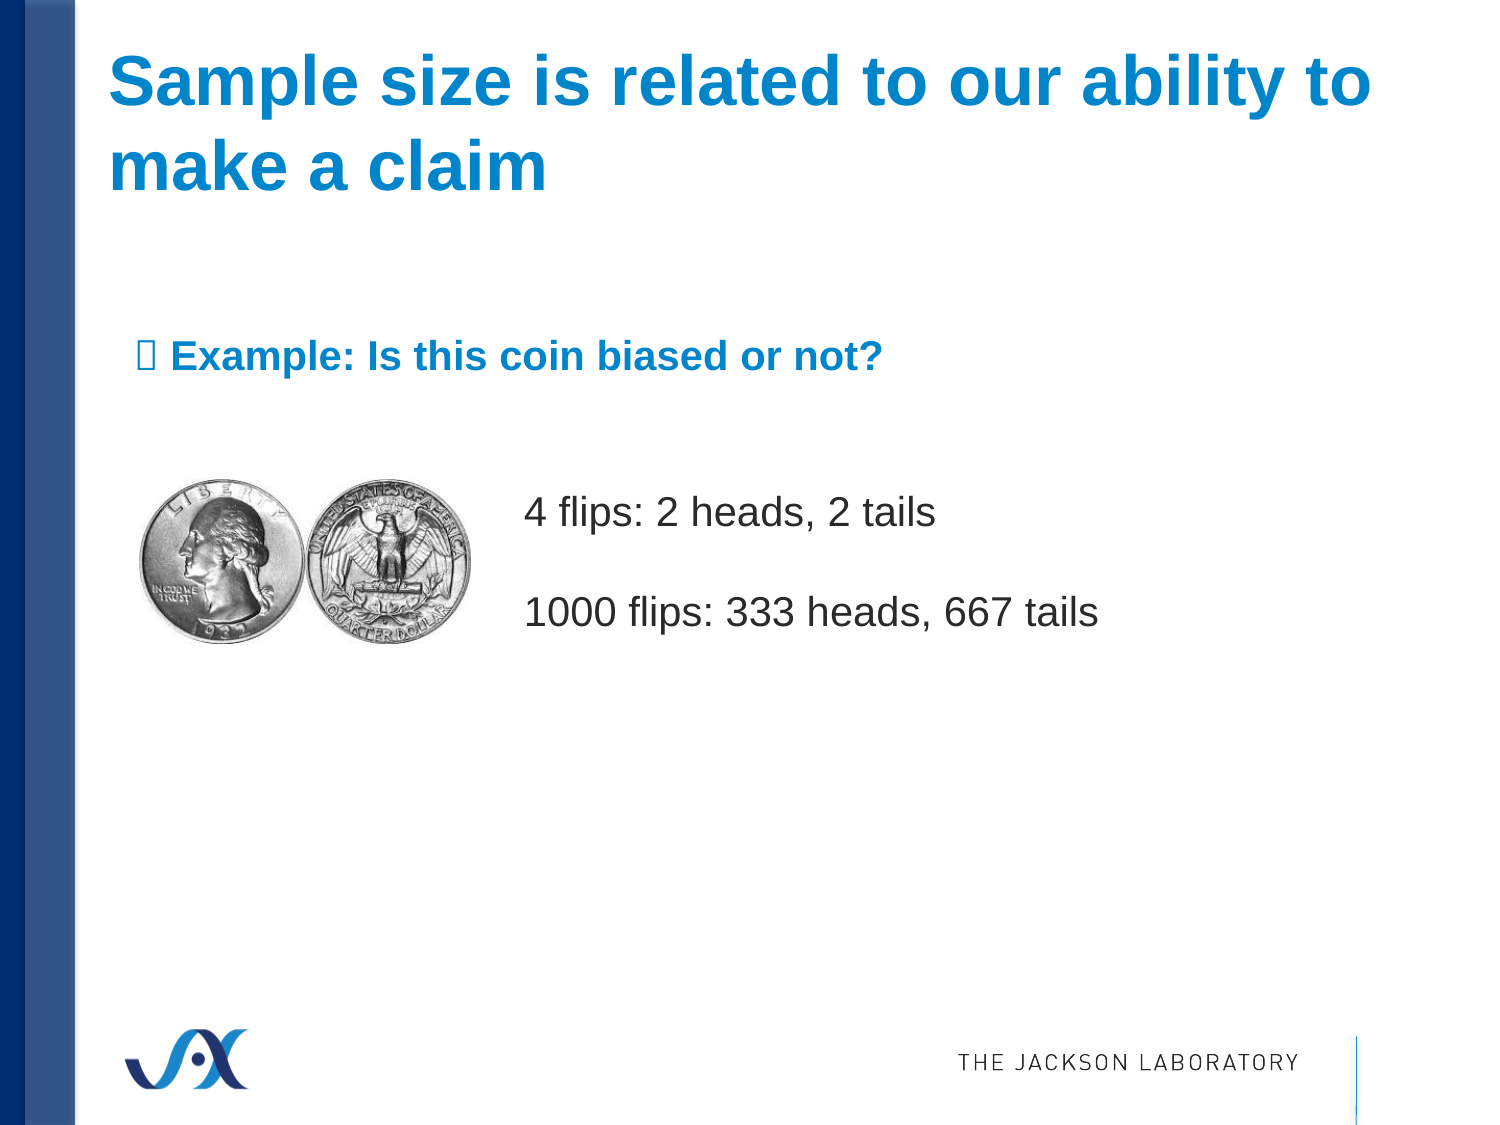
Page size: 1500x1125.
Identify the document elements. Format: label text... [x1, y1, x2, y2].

title Sample size is related to our ability to make a claim [108, 24, 1500, 212]
picture [957, 1051, 1300, 1076]
picture [139, 478, 472, 645]
text_box  Example: Is this coin biased or not? [119, 321, 900, 386]
text_box 4 flips: 2 heads, 2 tails 1000 flips: 333 heads, 667 tails [509, 477, 1187, 642]
picture [110, 1011, 268, 1106]
